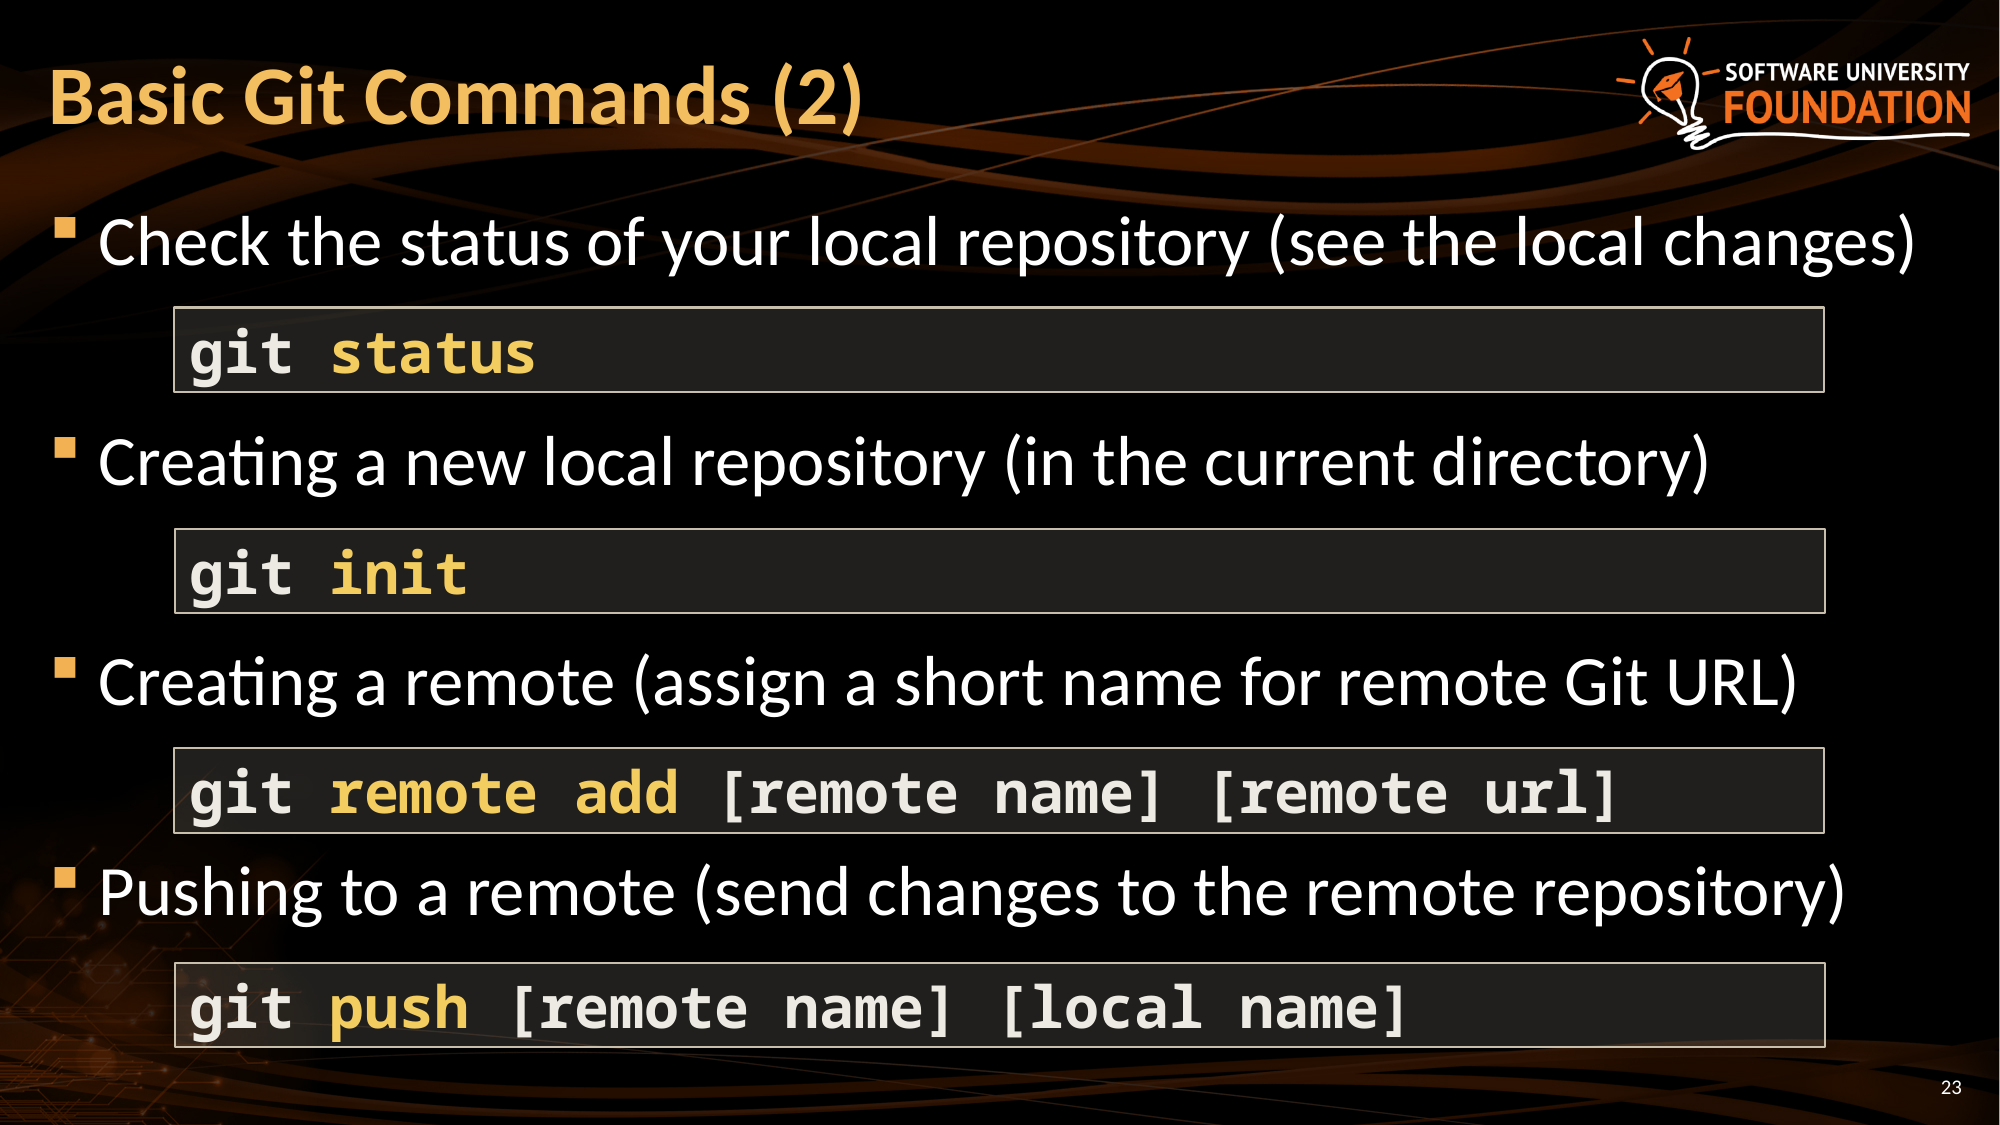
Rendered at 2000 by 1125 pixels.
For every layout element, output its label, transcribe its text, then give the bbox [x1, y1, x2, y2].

picture [0, 0, 2000, 1125]
text_box git remote add [remote name] [remote url] [174, 748, 1825, 833]
text_box git status [174, 307, 1825, 393]
list Check the status of your local repository (see the local changes) Creating a new local repository (in the current directory) Creating a remote (assign a short name for remote Git URL) Pushing to a remote (send changes to the remote repository) [31, 188, 1968, 1103]
text_box git push [remote name] [local name] [174, 962, 1825, 1048]
text_box git init [174, 528, 1825, 614]
title Basic Git Commands (2) [30, 6, 1602, 189]
